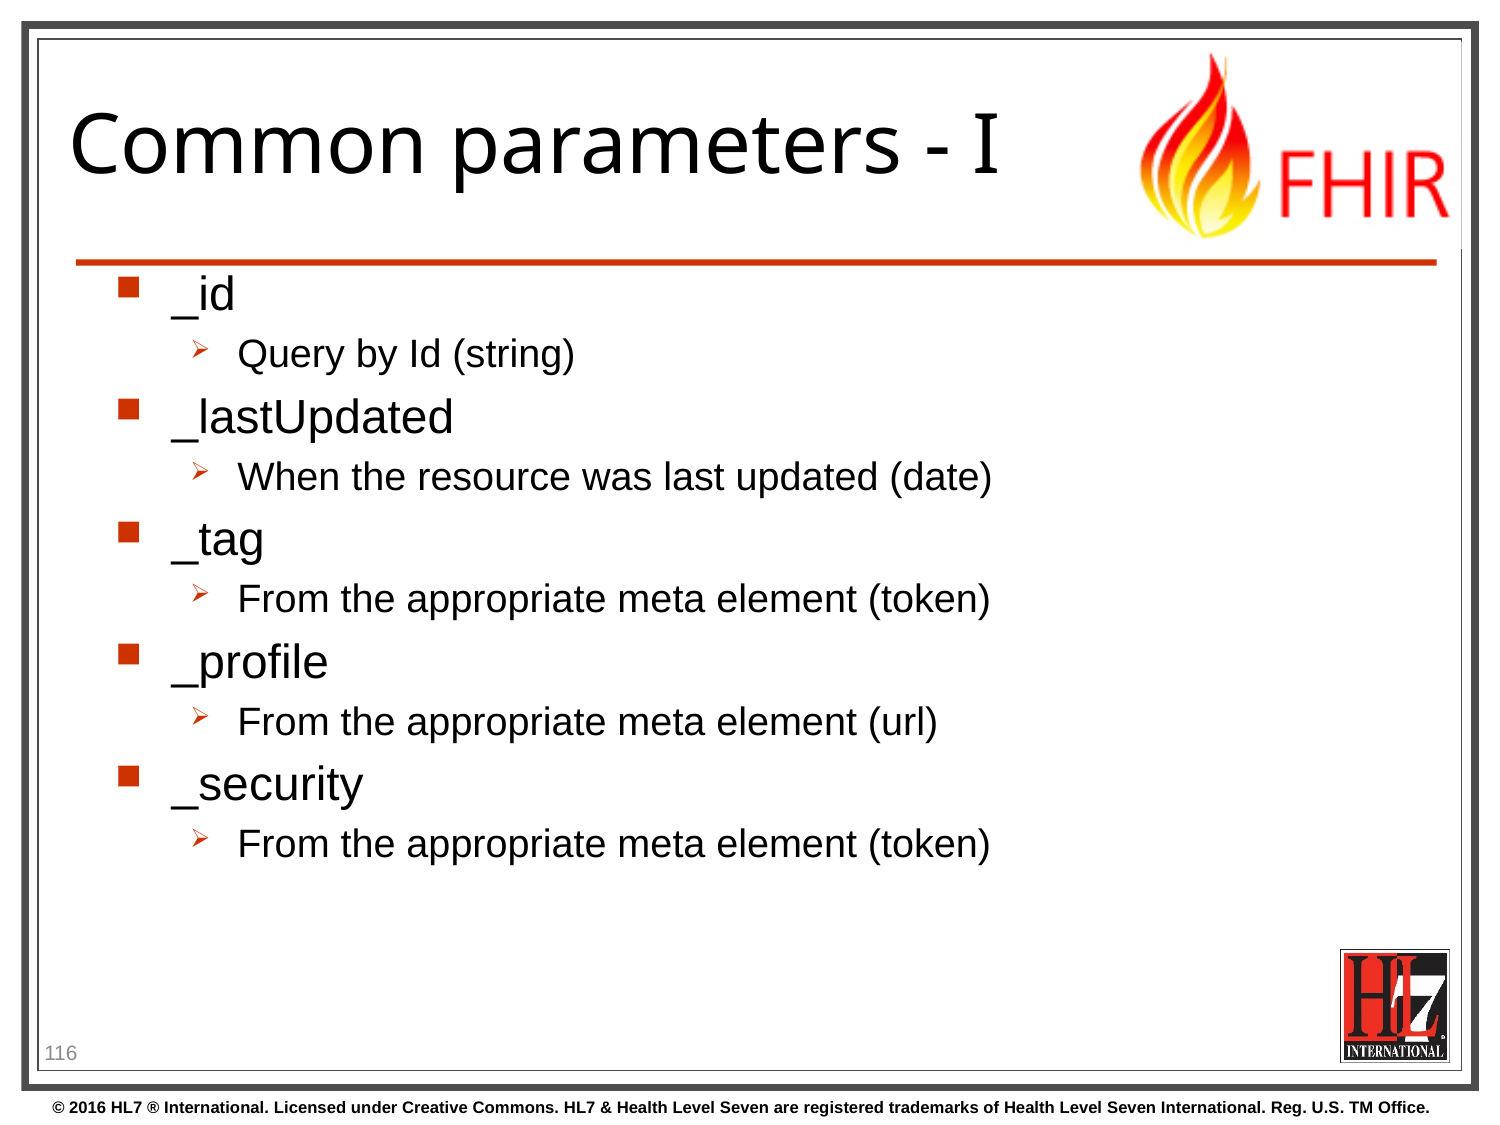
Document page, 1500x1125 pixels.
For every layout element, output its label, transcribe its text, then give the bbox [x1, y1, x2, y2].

picture [1340, 949, 1450, 1063]
slide_number 116 [29, 1034, 148, 1071]
title Common parameters - I [53, 54, 1128, 244]
picture [1128, 42, 1462, 249]
list _id Query by Id (string) _lastUpdated When the resource was last updated (date) _tag From the appropriate meta element (token) _profile From the appropriate meta element (url) _security From the appropriate meta element (token) [100, 255, 1353, 991]
